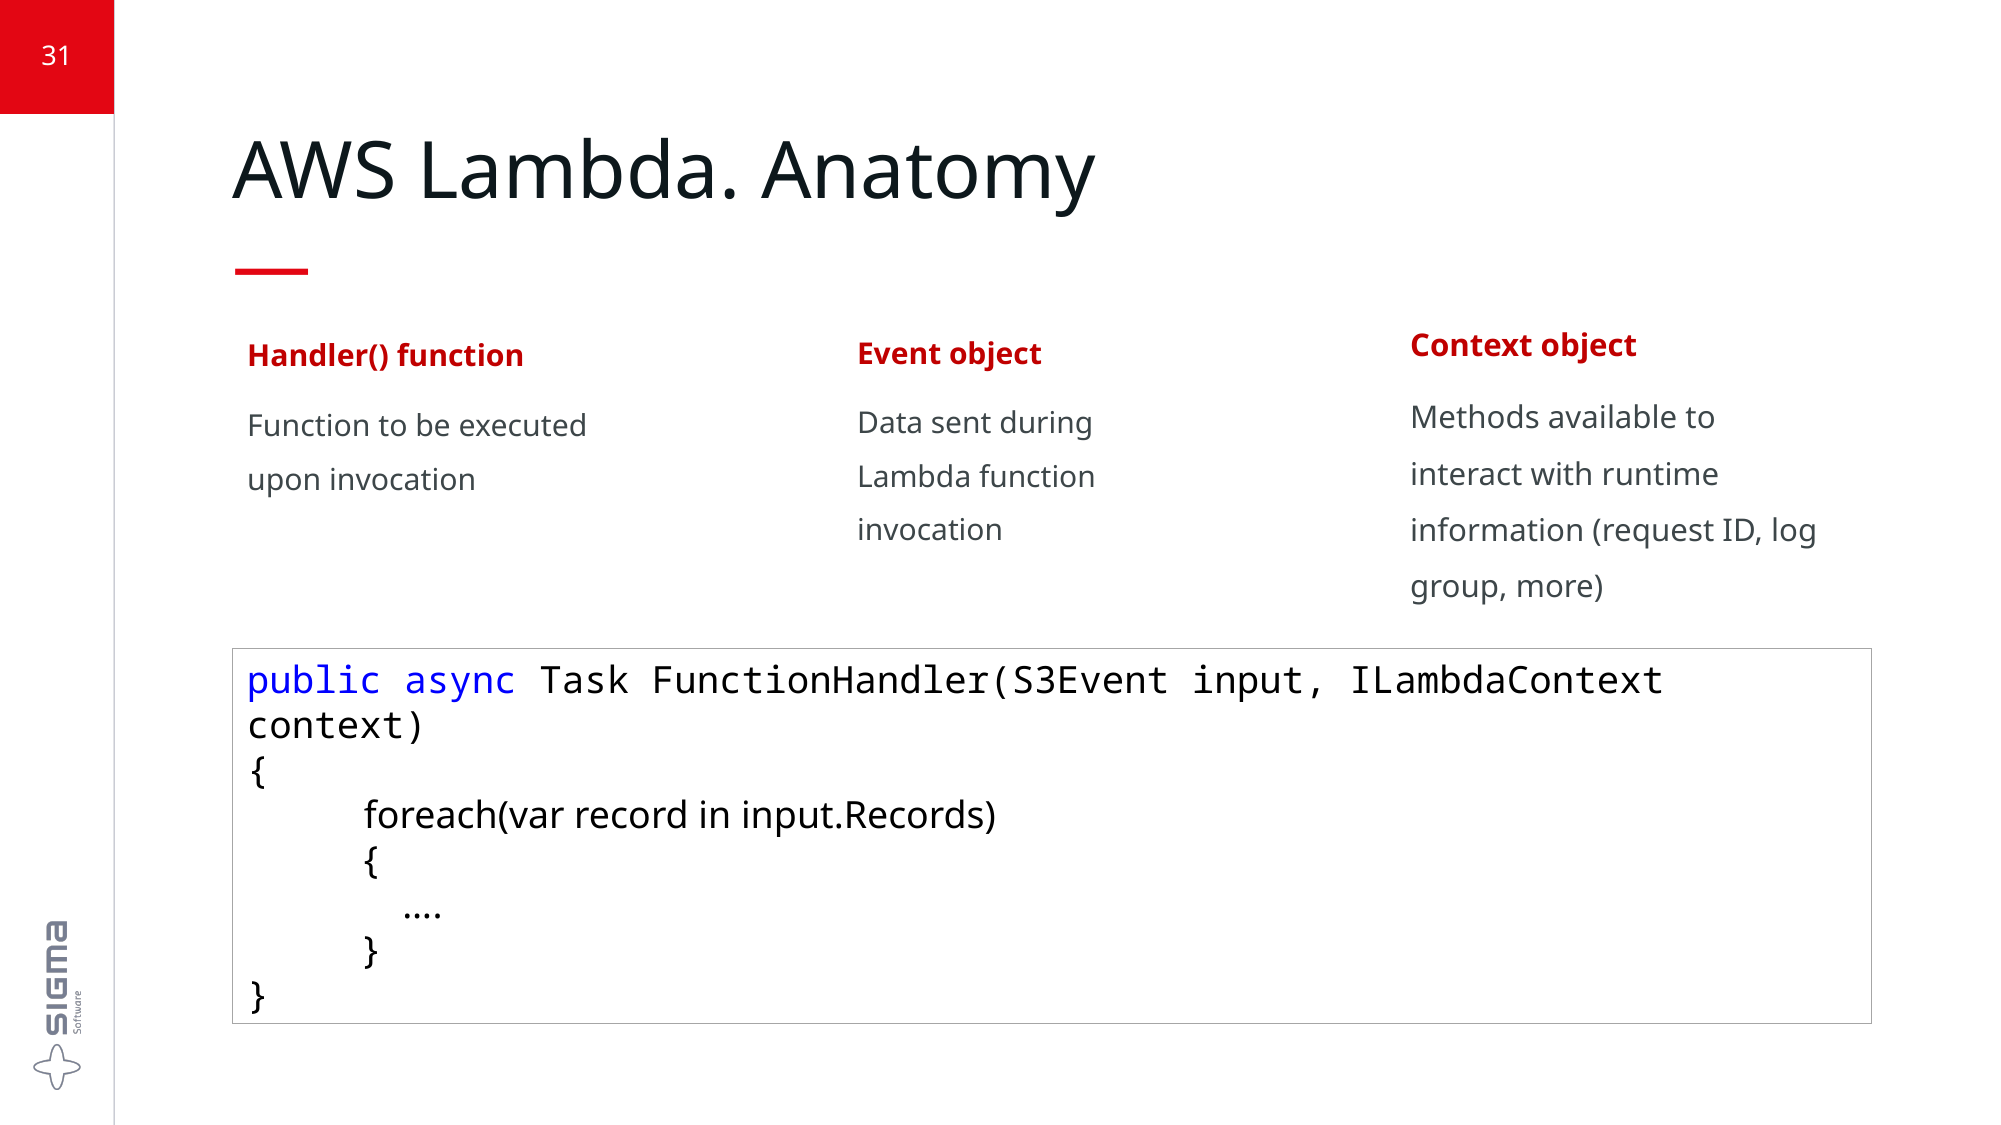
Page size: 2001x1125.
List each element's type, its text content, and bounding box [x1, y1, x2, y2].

text_box Event object Data sent during Lambda function invocation [842, 309, 1213, 555]
title AWS Lambda. Anatomy — [232, 119, 1886, 312]
text_box Context object Methods available to interact with runtime information (request ID, log group, more) [1395, 298, 1843, 545]
picture [34, 922, 81, 1090]
text_box Handler() function Function to be executed upon invocation [232, 310, 603, 557]
slide_number 31 [0, 0, 114, 114]
text_box public async Task FunctionHandler(S3Event input, ILambdaContext context) { foreach(var record in input.Records) { …. } } [232, 648, 1872, 1024]
